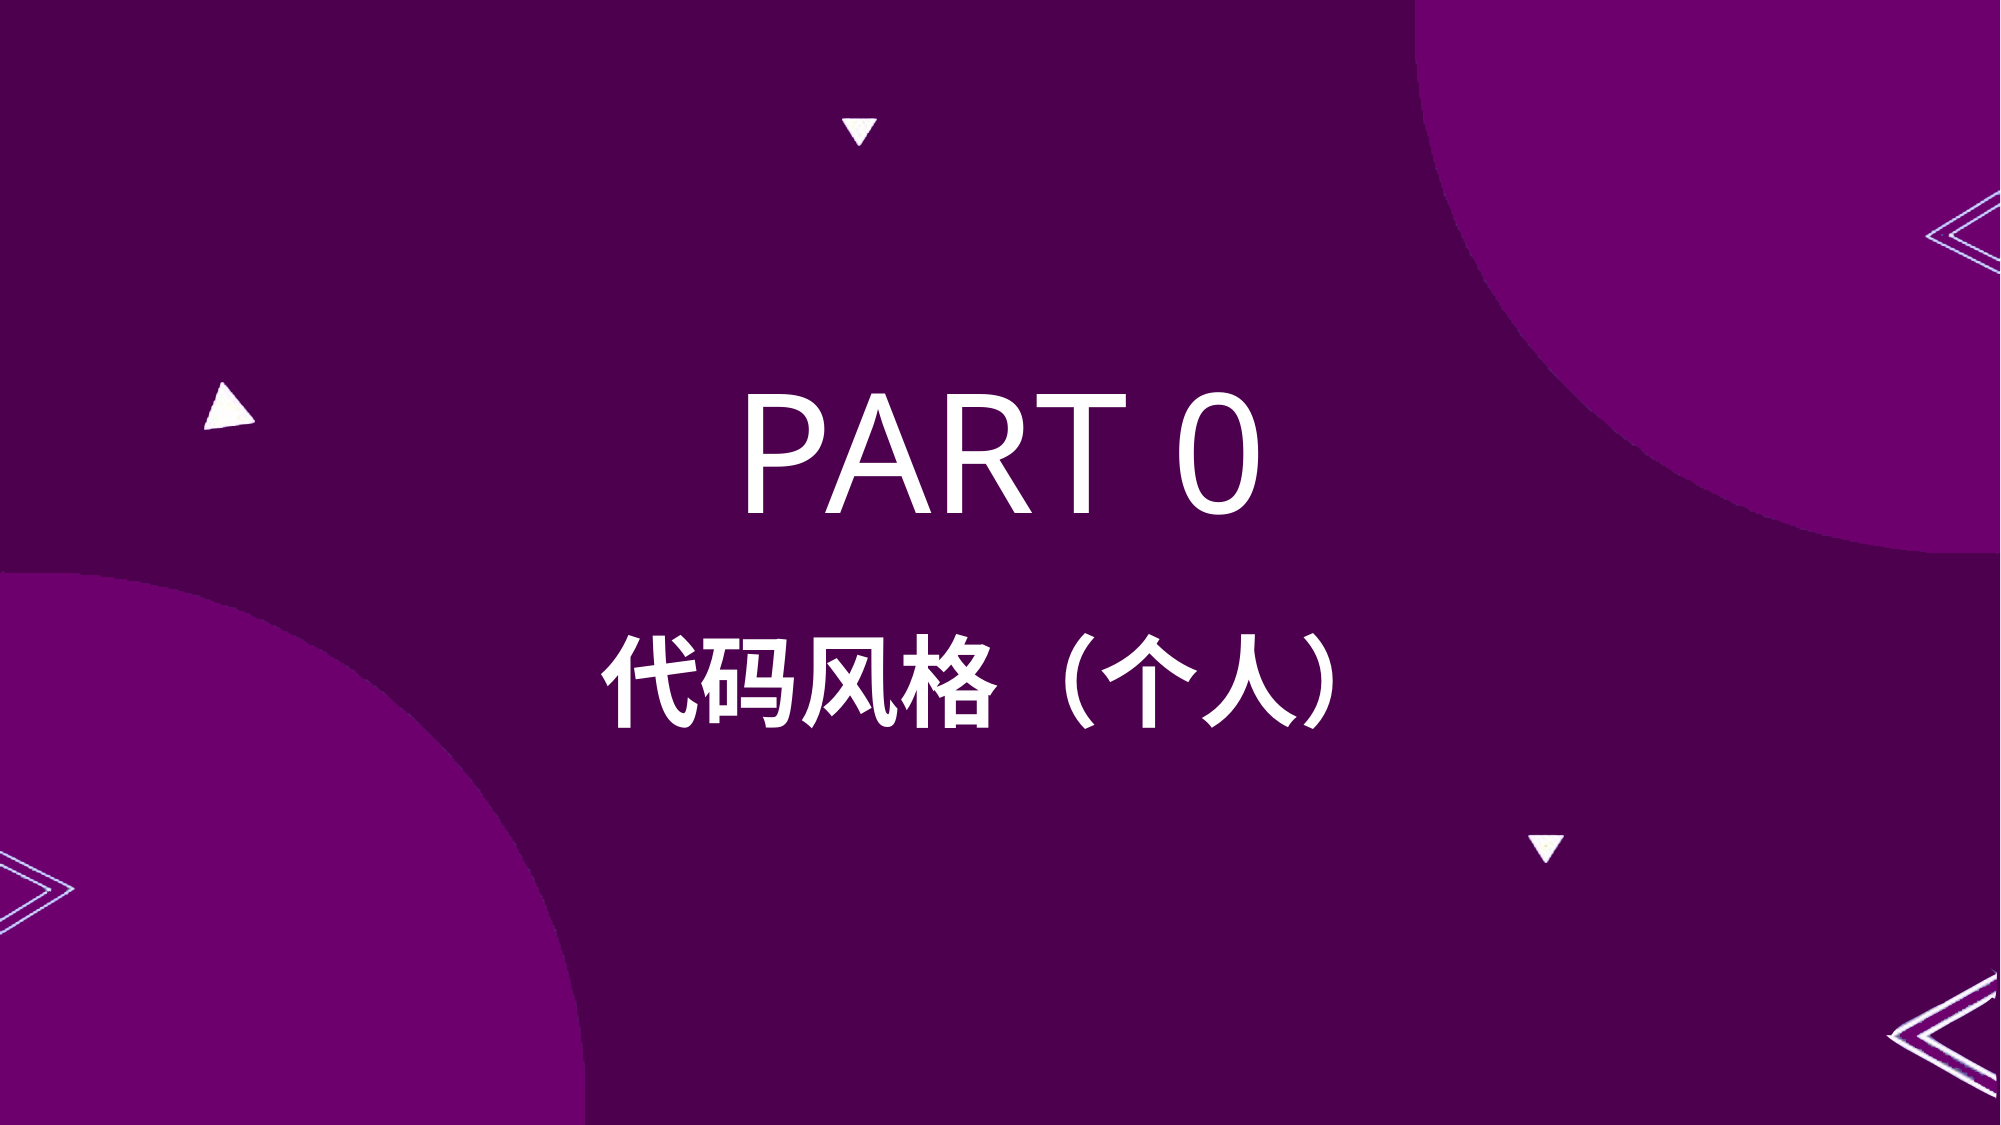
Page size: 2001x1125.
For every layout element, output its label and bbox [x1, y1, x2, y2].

picture [0, 0, 2001, 1125]
text_box [262, 339, 1738, 778]
